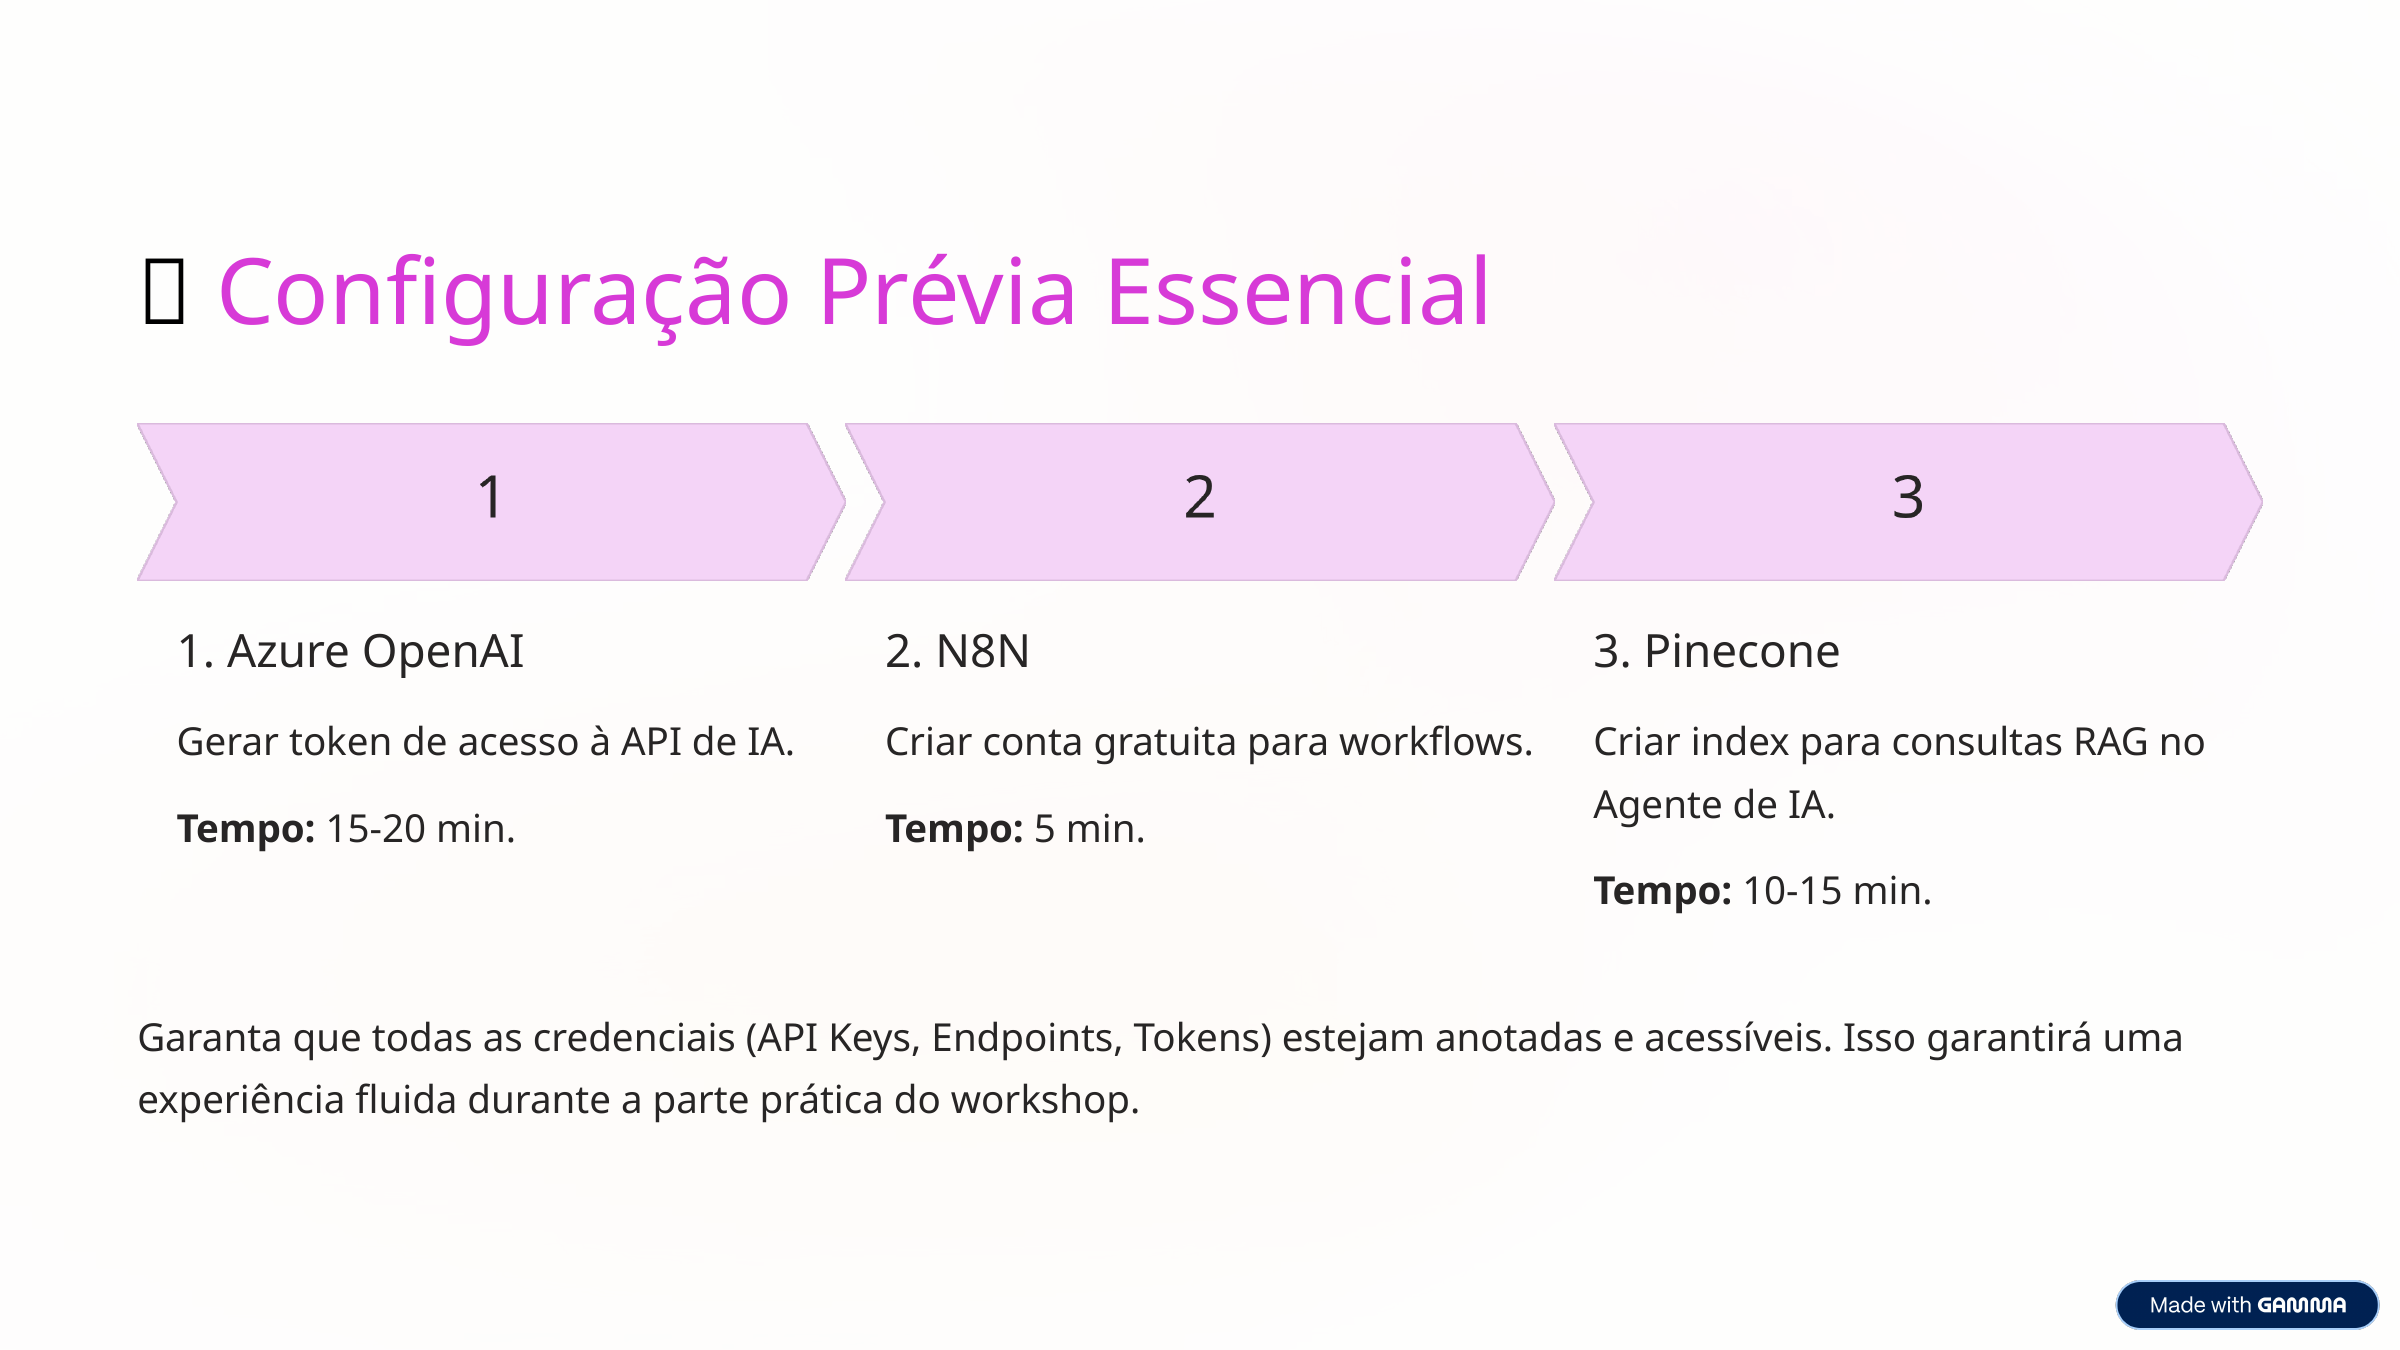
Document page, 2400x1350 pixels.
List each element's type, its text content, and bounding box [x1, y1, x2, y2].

text_box 1. Azure OpenAI [176, 619, 639, 678]
text_box Criar index para consultas RAG no Agente de IA. [1593, 700, 2224, 827]
text_box 2. N8N [885, 619, 1347, 678]
text_box Criar conta gratuita para workflows. [885, 700, 1515, 764]
text_box Gerar token de acesso à API de IA. [176, 700, 807, 764]
text_box Tempo: 5 min. [885, 787, 1515, 850]
picture [137, 423, 2263, 581]
text_box Tempo: 10-15 min. [1593, 850, 2224, 913]
text_box Garanta que todas as credenciais (API Keys, Endpoints, Tokens) estejam anotadas e acessíveis. Isso garantirá uma experiência fluida durante a parte prática do workshop. [137, 996, 2263, 1122]
text_box 3. Pinecone [1593, 619, 2056, 678]
text_box Tempo: 15-20 min. [176, 787, 807, 850]
text_box 🔧 Configuração Prévia Essencial [137, 228, 1626, 345]
picture [2106, 1271, 2389, 1339]
